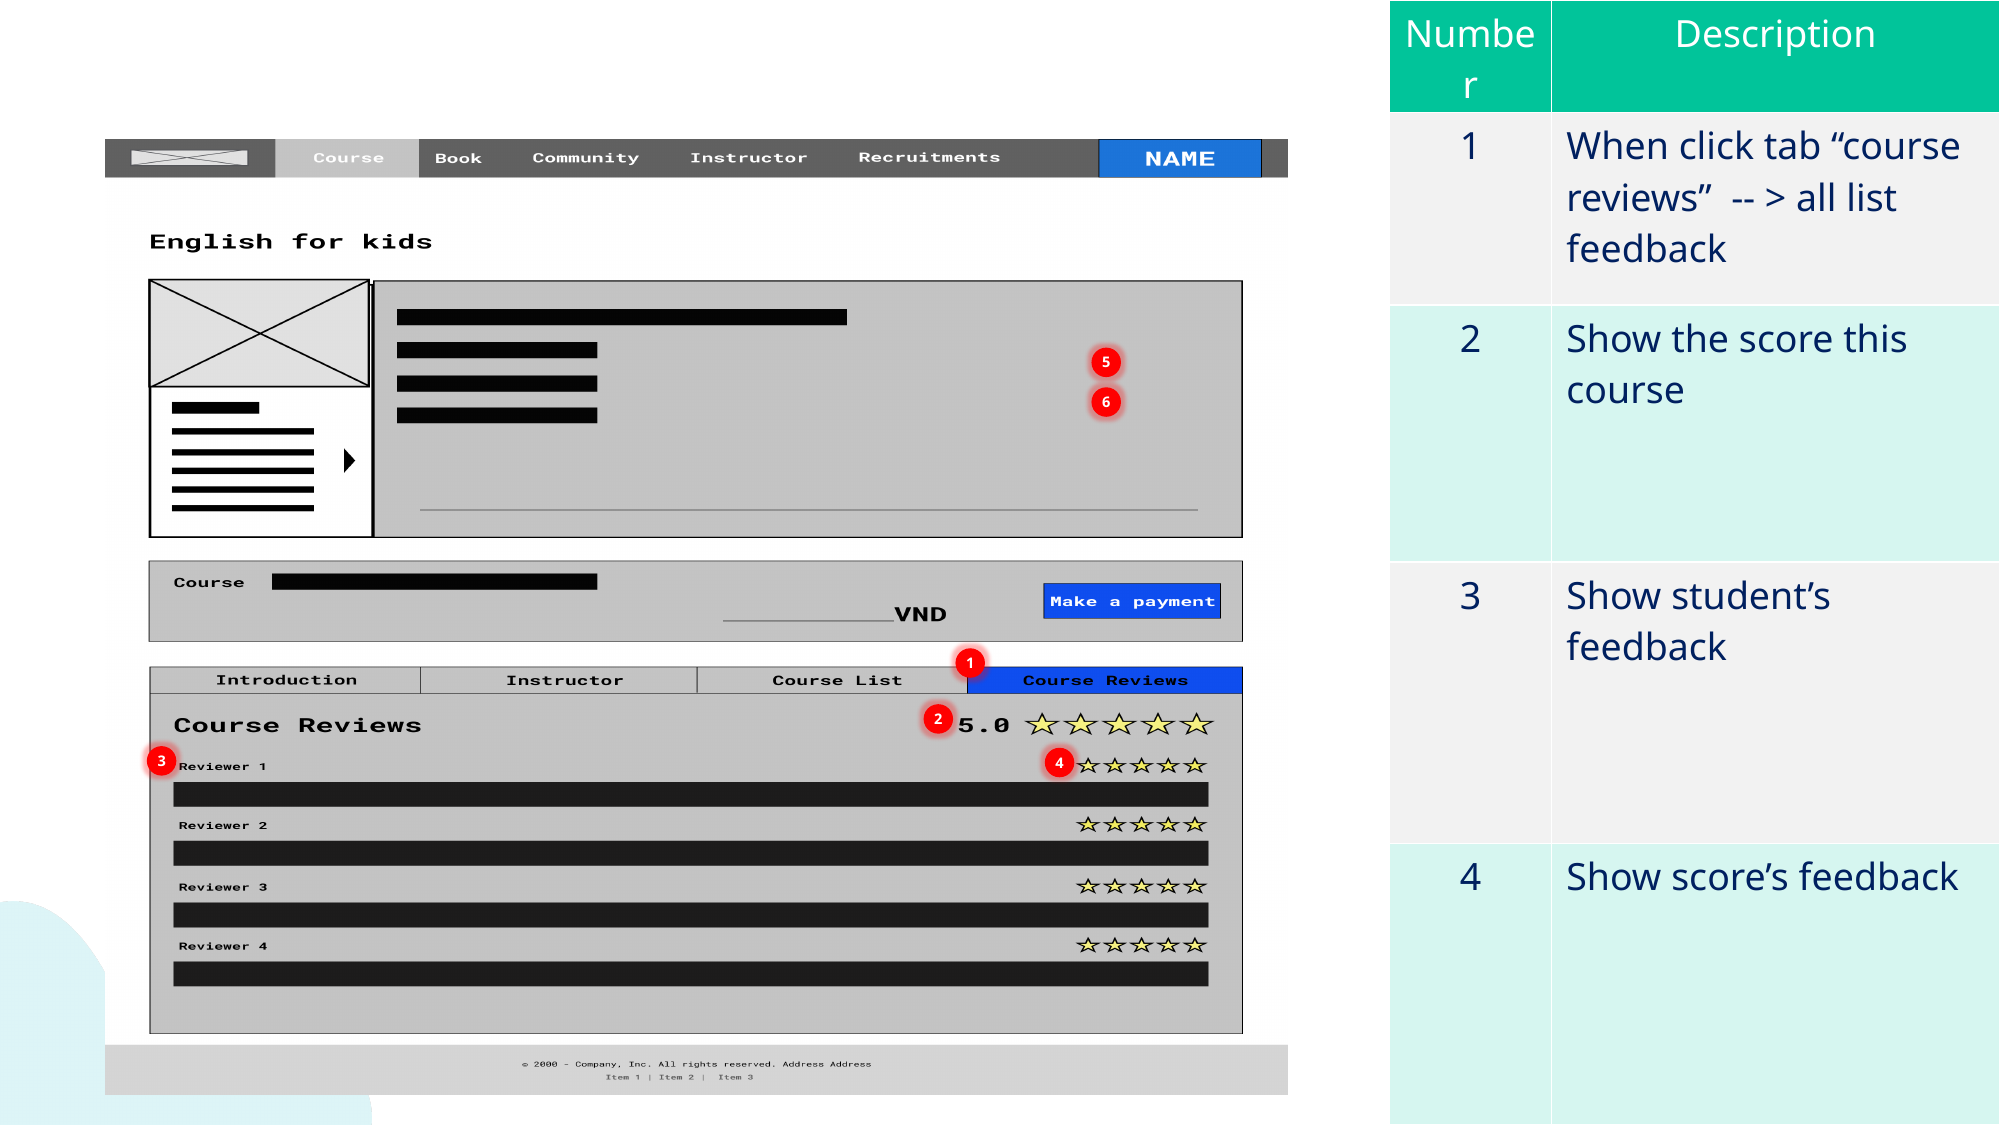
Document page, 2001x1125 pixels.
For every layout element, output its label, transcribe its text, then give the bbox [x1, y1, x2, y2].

table_cell Show the score this course [1552, 306, 1999, 561]
table_header Number [1390, 1, 1551, 112]
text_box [906, 702, 971, 736]
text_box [938, 646, 1003, 680]
table_cell When click tab “course reviews” -- > all list feedback [1552, 113, 1999, 304]
table_cell 4 [1390, 844, 1551, 1124]
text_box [1074, 385, 1139, 419]
table_header Description [1552, 1, 1999, 112]
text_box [1027, 746, 1092, 779]
table_cell 3 [1390, 563, 1551, 843]
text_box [129, 744, 194, 778]
table_cell Show score’s feedback [1552, 844, 1999, 1124]
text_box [1074, 345, 1139, 379]
table_cell 1 [1390, 113, 1551, 304]
picture [0, 139, 1288, 1125]
table_cell 2 [1390, 306, 1551, 561]
table_cell Show student’s feedback [1552, 563, 1999, 843]
